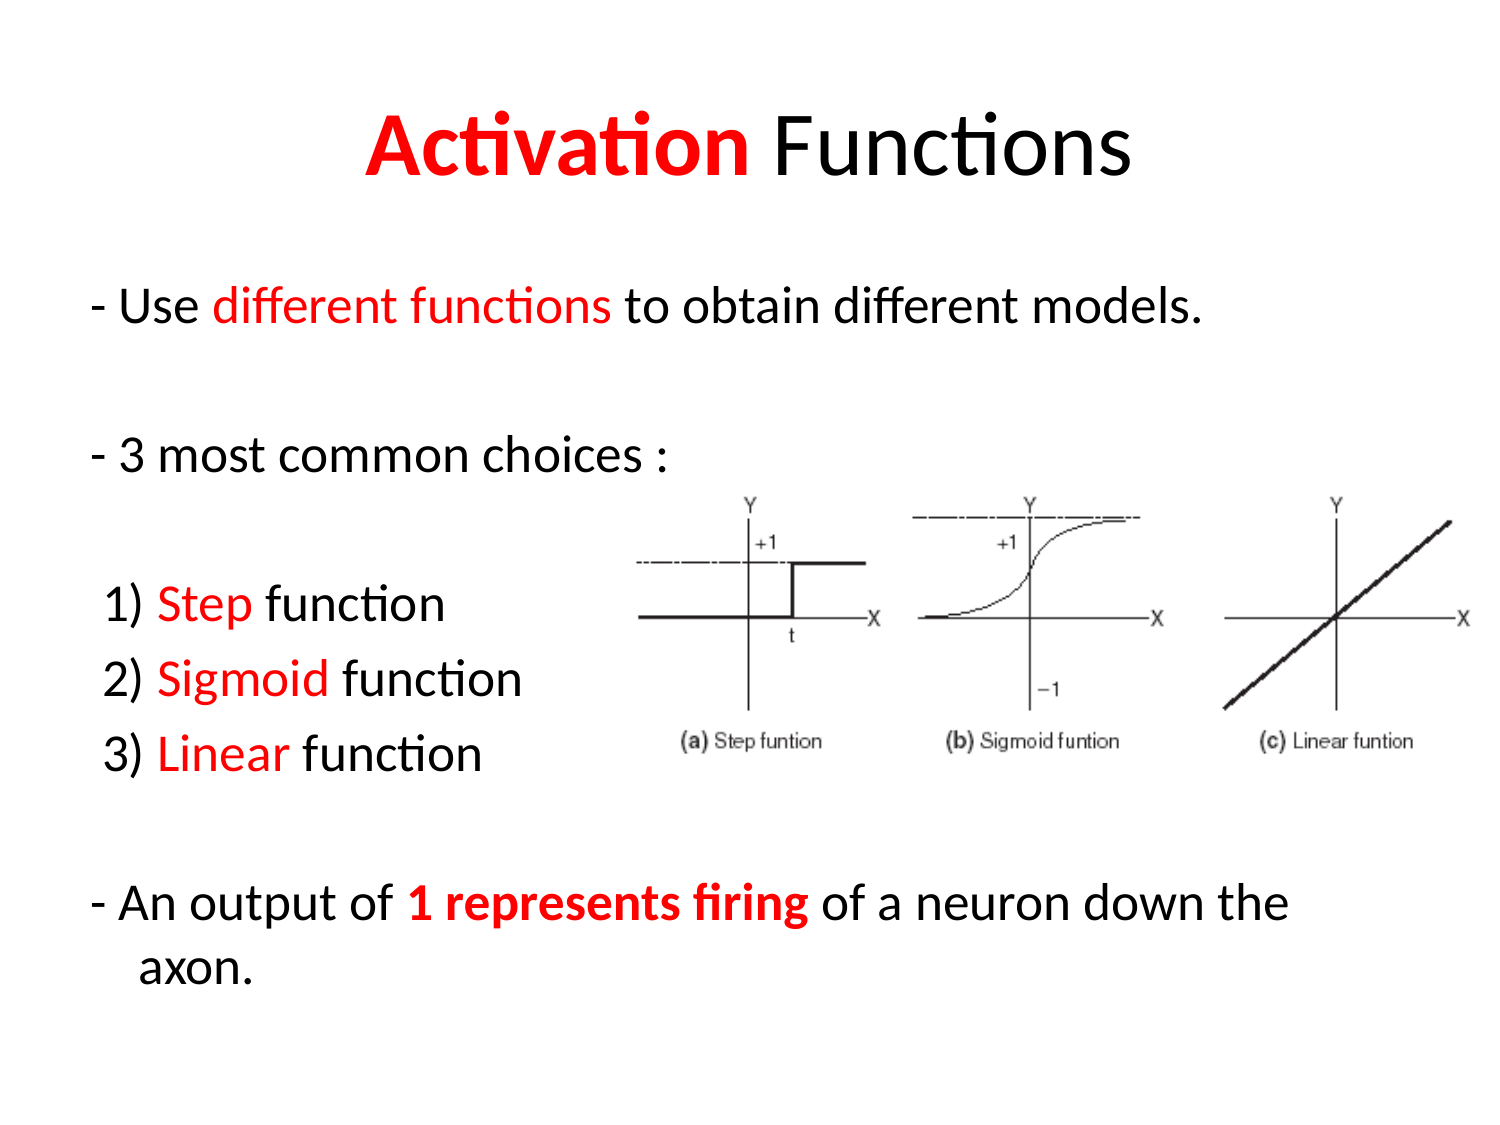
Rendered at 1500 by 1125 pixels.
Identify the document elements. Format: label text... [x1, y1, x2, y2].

picture [610, 474, 1499, 764]
title Activation Functions [75, 45, 1425, 233]
list - Use different functions to obtain different models. - 3 most common choices : 1) Step function 2) Sigmoid function 3) Linear function - An output of 1 represents firing of a neuron down the axon. [75, 262, 1425, 1005]
